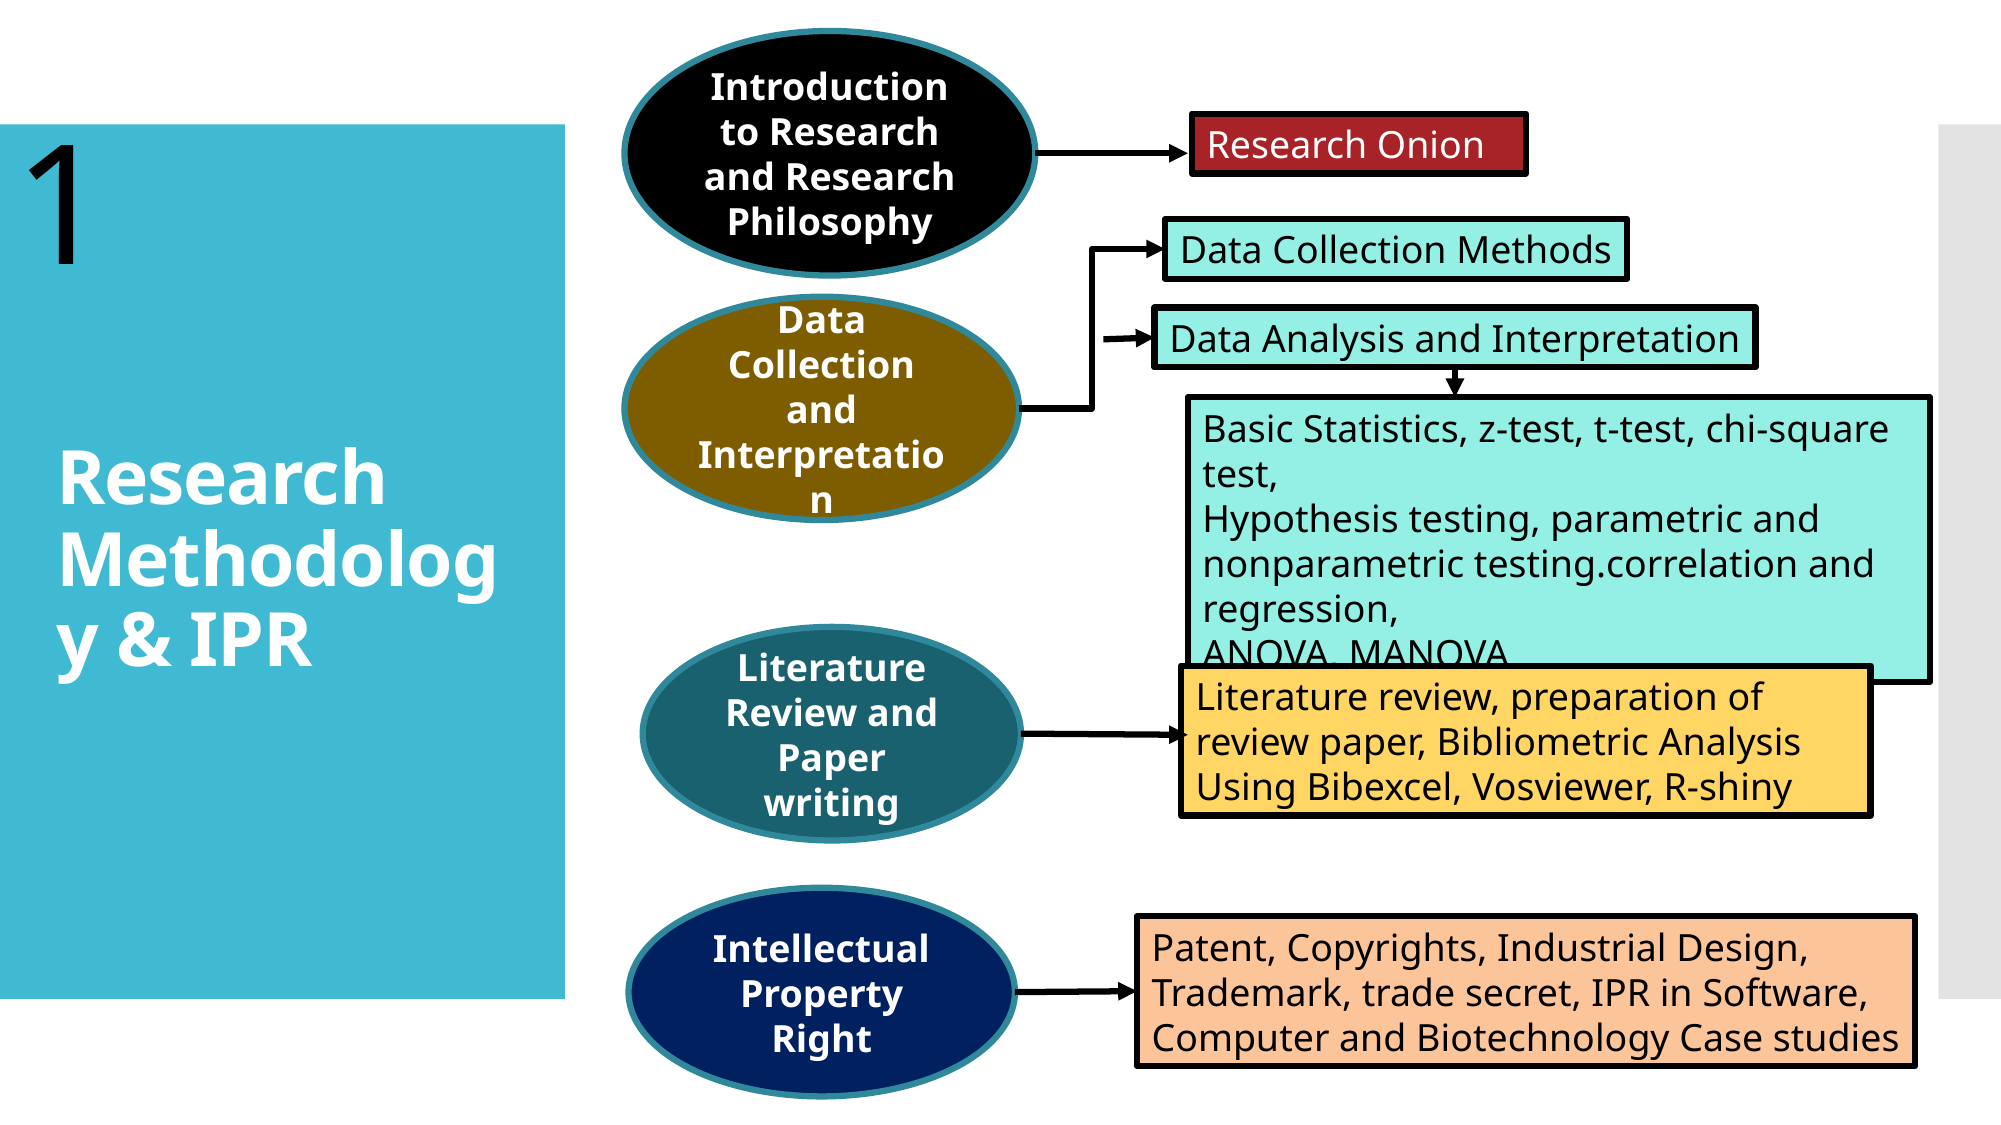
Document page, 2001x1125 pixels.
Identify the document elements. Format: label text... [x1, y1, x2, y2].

text_box Literature review, preparation of review paper, Bibliometric Analysis Using Bibexcel, Vosviewer, R-shiny [1180, 665, 1871, 816]
text_box Data Collection Methods [1164, 219, 1628, 279]
text_box Research Onion [1191, 113, 1527, 174]
text_box Patent, Copyrights, Industrial Design, Trademark, trade secret, IPR in Software, Computer and Biotechnology Case studies [1136, 916, 1916, 1067]
text_box Basic Statistics, z-test, t-test, chi-square test, Hypothesis testing, parametric and nonparametric testing.correlation and regression, ANOVA, MANOVA [1187, 397, 1930, 682]
text_box Literature Review and Paper writing [641, 625, 1022, 842]
text_box Introduction to Research and Research Philosophy [623, 30, 1037, 277]
text_box 1 [0, 90, 167, 306]
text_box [1018, 249, 1189, 409]
text_box Intellectual Property Right [627, 886, 1016, 1098]
text_box Data Analysis and Interpretation [1189, 307, 1756, 368]
text_box Data Collection and Interpretation [623, 295, 1020, 521]
title Research Methodology & IPR [41, 184, 525, 940]
